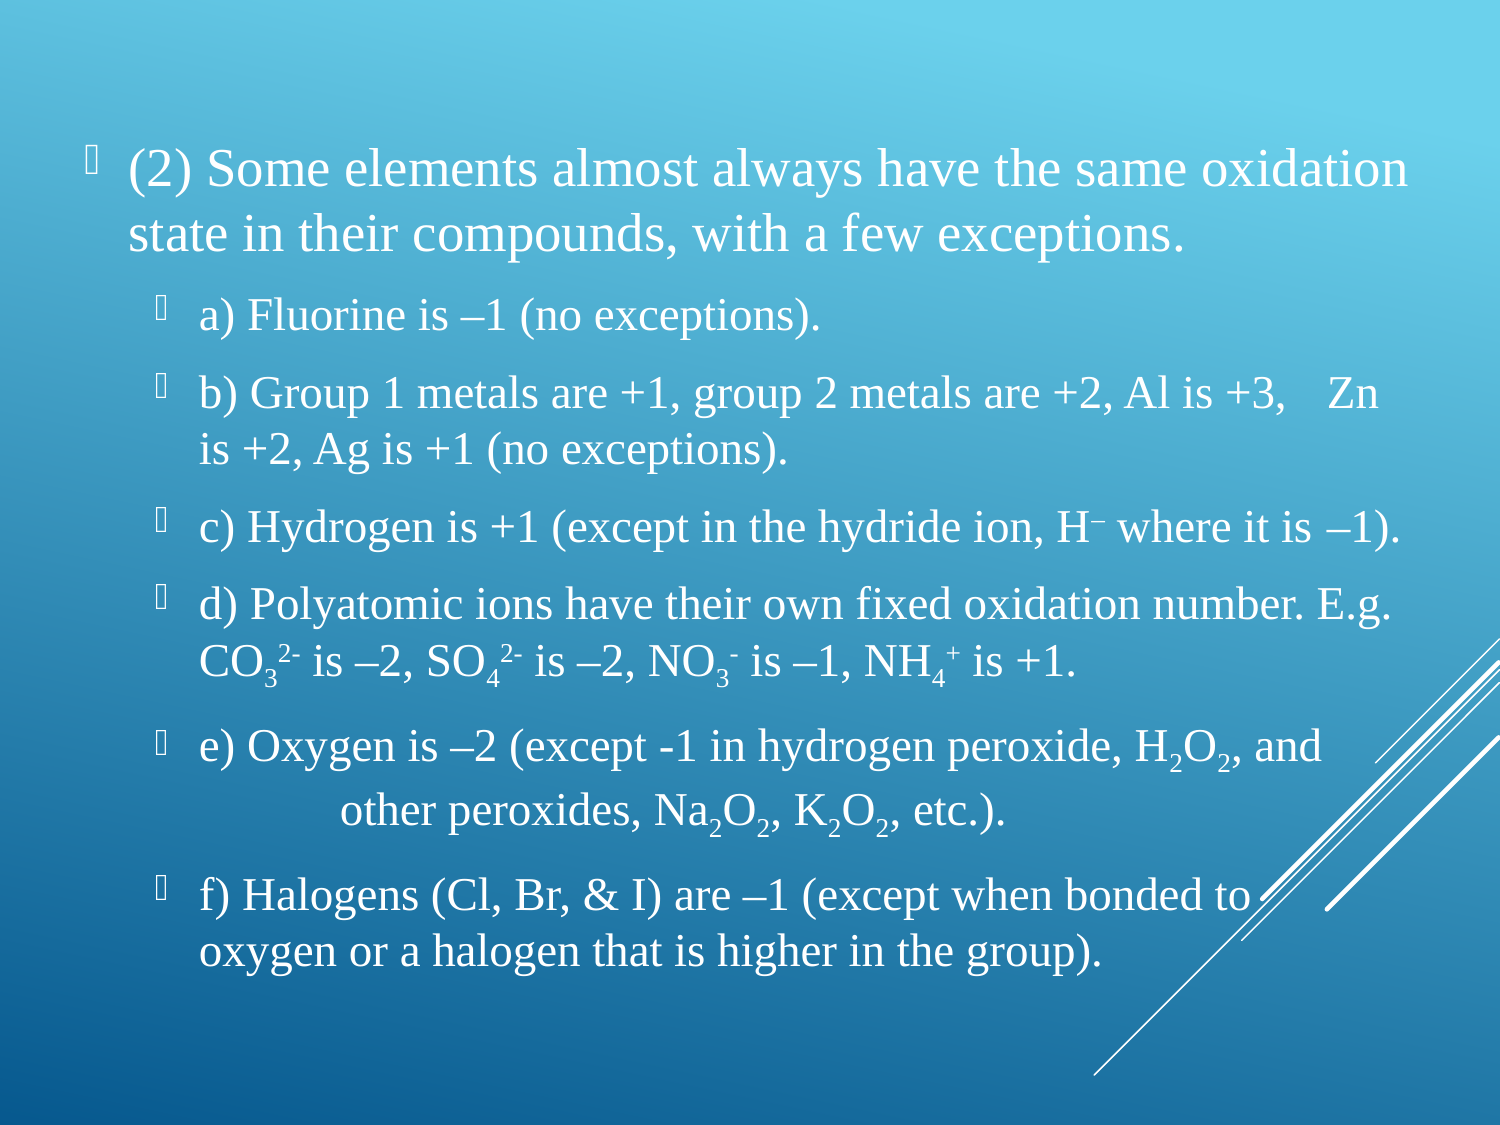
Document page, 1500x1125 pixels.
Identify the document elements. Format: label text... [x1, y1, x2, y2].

list (2) Some elements almost always have the same oxidation state in their compounds, with a few exceptions. a) Fluorine is –1 (no exceptions). b) Group 1 metals are +1, group 2 metals are +2, Al is +3, Zn is +2, Ag is +1 (no exceptions). c) Hydrogen is +1 (except in the hydride ion, H– where it is –1). d) Polyatomic ions have their own fixed oxidation number. E.g. CO32- is –2, SO42- is –2, NO3- is –1, NH4+ is +1. e) Oxygen is –2 (except -1 in hydrogen peroxide, H2O2, and other peroxides, Na2O2, K2O2, etc.). f) Halogens (Cl, Br, & I) are –1 (except when bonded to oxygen or a halogen that is higher in the group). [69, 70, 1425, 1038]
